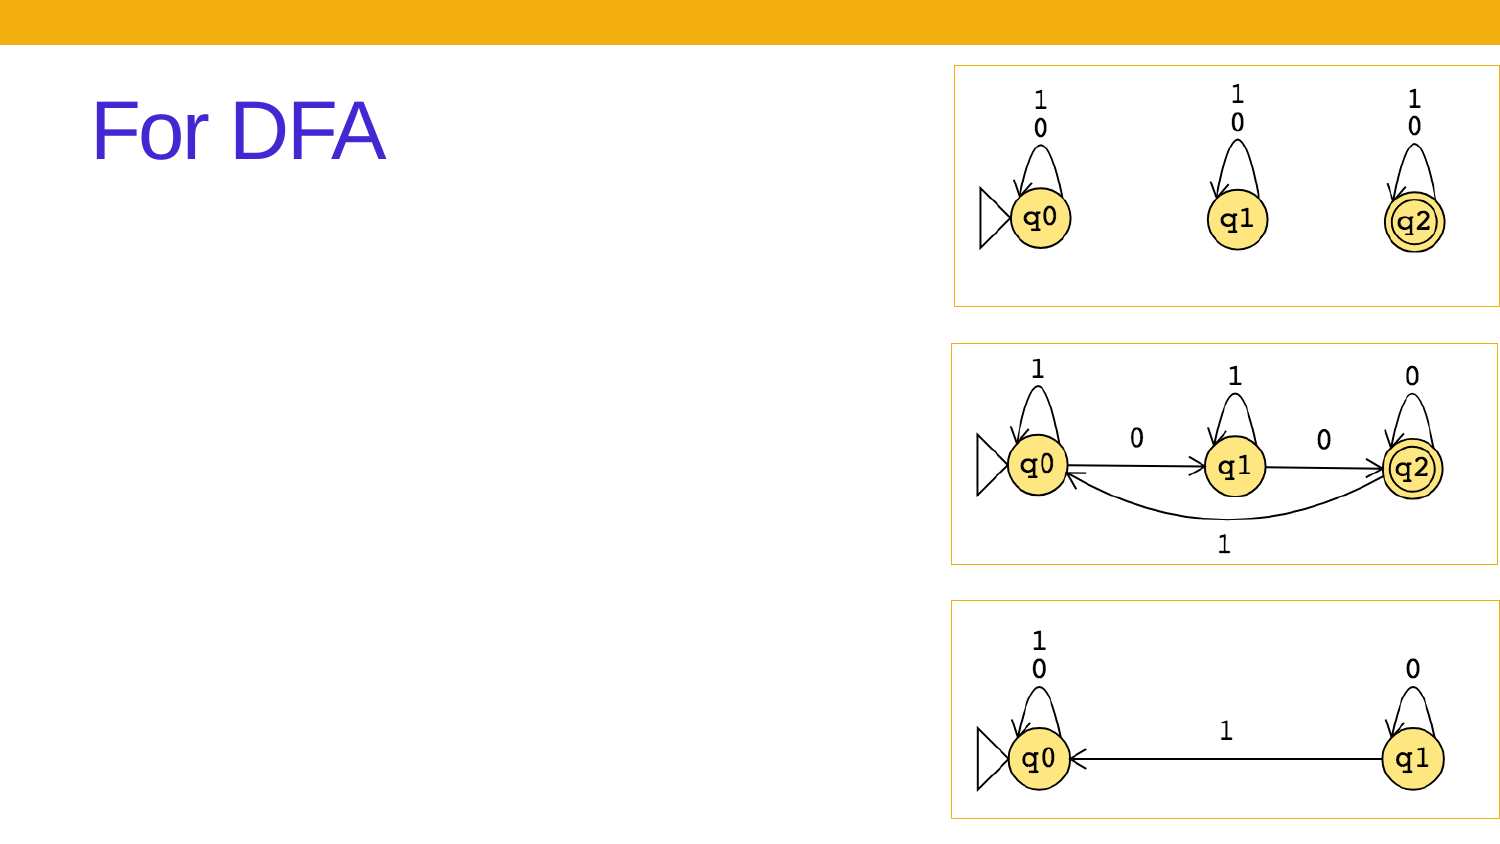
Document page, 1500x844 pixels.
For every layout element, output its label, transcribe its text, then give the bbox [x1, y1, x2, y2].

picture [951, 343, 1498, 565]
picture [954, 64, 1500, 307]
title For DFA [75, 65, 953, 188]
picture [951, 599, 1500, 820]
